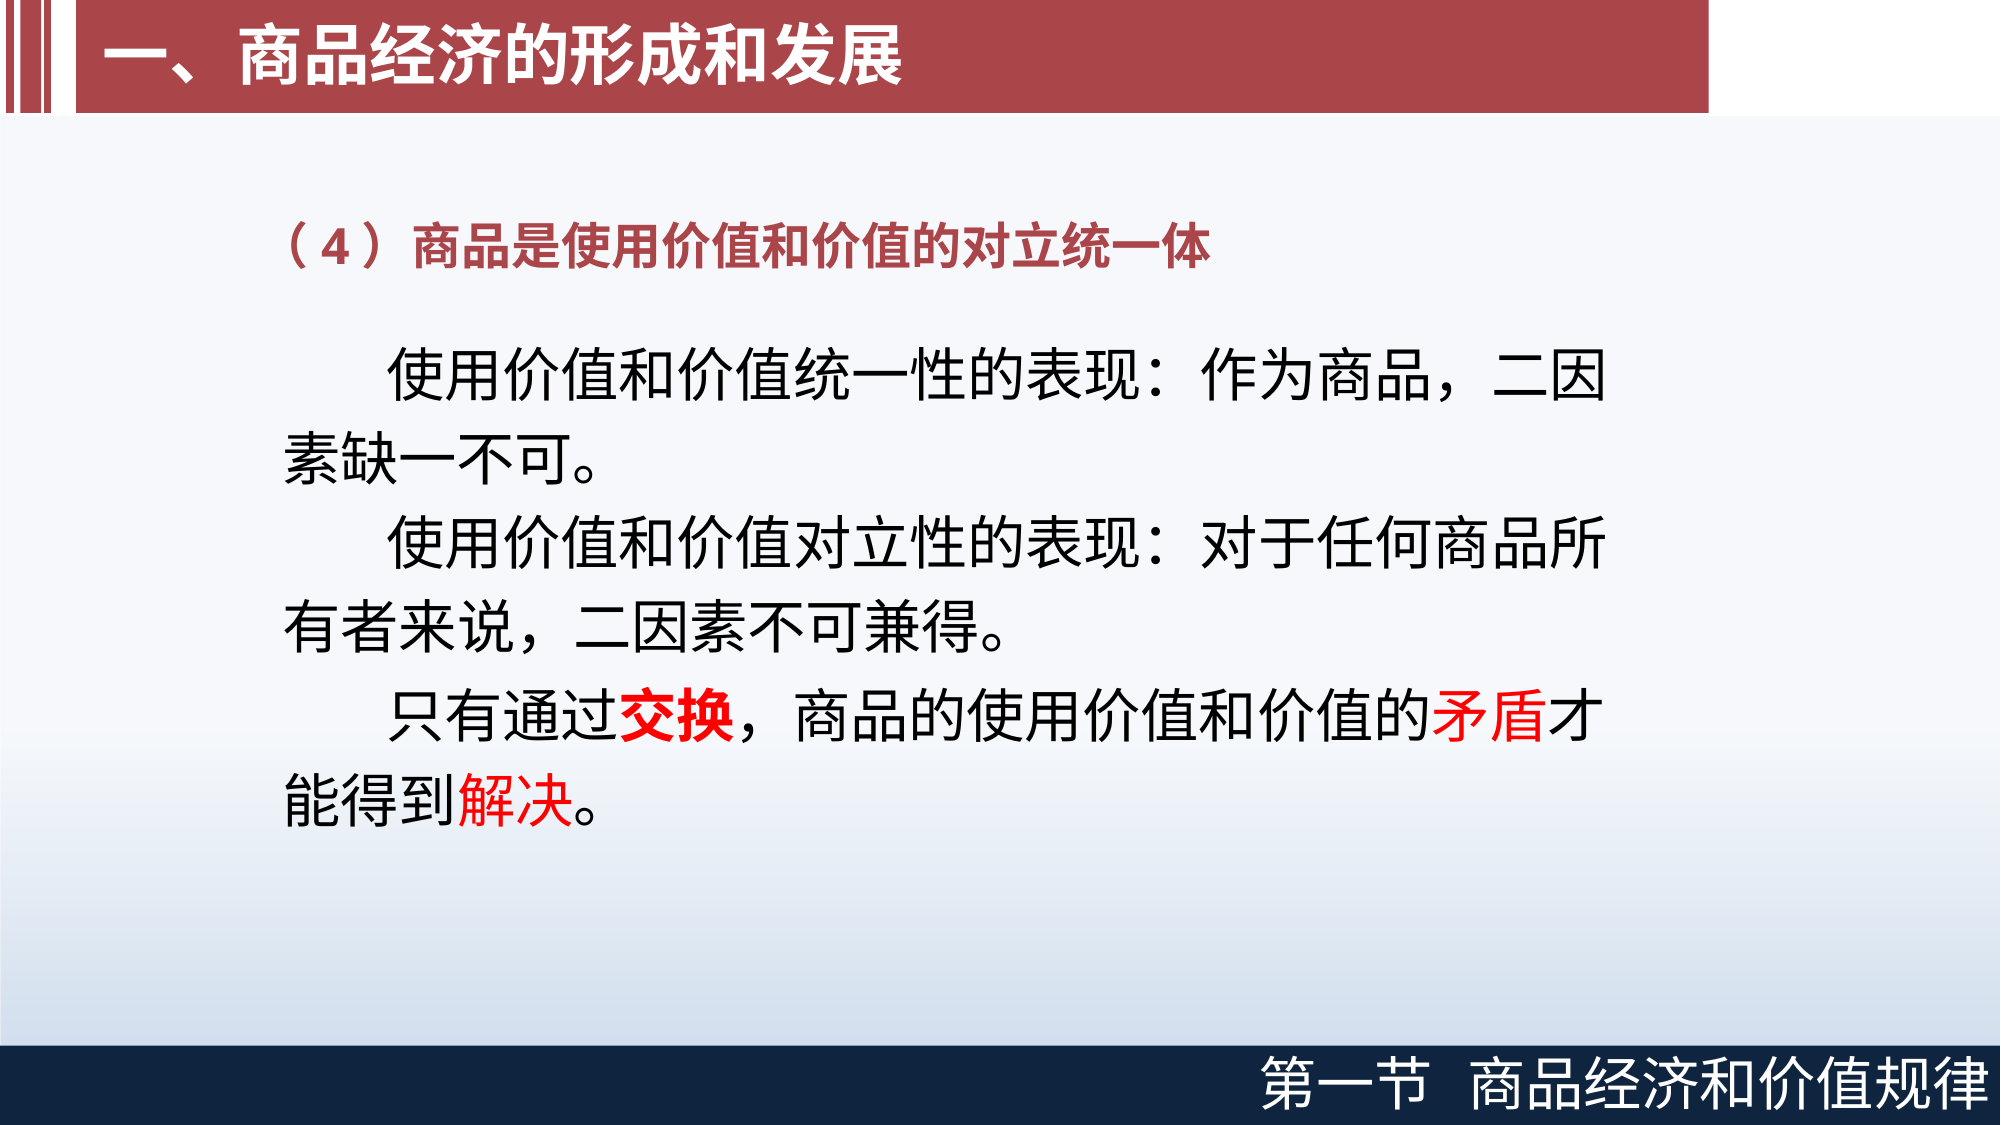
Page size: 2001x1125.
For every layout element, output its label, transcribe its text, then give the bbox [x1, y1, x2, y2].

title 一、商品经济的形成和发展 [100, 10, 964, 201]
text_box [0, 1045, 2000, 1125]
text_box [0, 116, 2000, 1045]
text_box 第一节 [1255, 1044, 1435, 1118]
text_box （4）商品是使用价值和价值的对立统一体 使用价值和价值统一性的表现：作为商品，二因 素缺一不可。 使用价值和价值对立性的表现：对于任何商品所 有者来说，二因素不可兼得。 只有通过交换，商品的使用价值和价值的矛盾才 能得到解决。 [256, 212, 1612, 834]
text_box 商品经济和价值规律 [1465, 1044, 1994, 1118]
